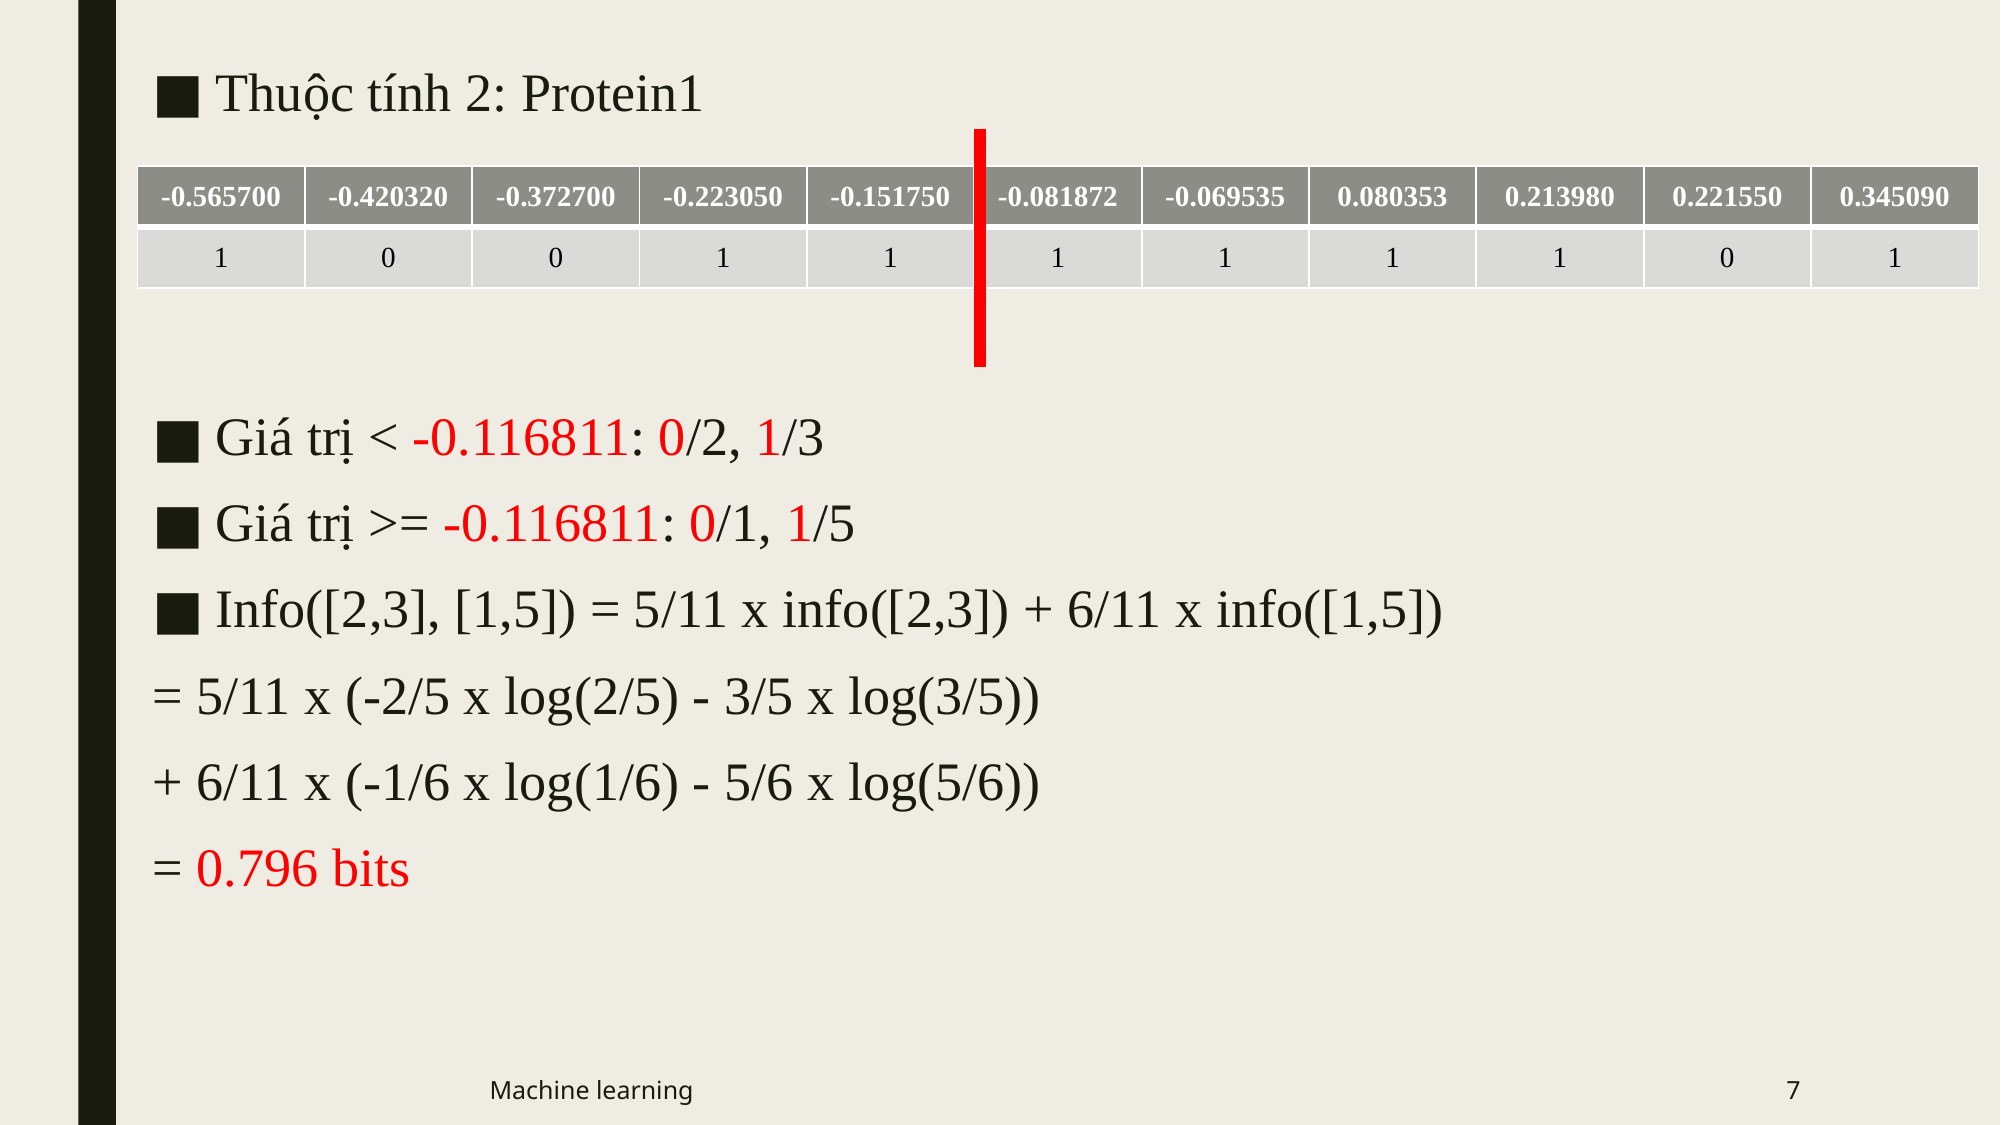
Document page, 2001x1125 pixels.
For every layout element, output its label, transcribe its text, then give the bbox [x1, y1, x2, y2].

table_cell 1 [1310, 230, 1475, 287]
table_header -0.081872 [986, 167, 1141, 224]
table_header -0.565700 [138, 167, 304, 224]
slide_number 7 [1553, 1058, 1816, 1125]
table_cell 1 [1812, 230, 1978, 287]
list Thuộc tính 2: Protein1 Giá trị < -0.116811: 0/2, 1/3 Giá trị >= -0.116811: 0/1, 1/5 Info([2,3], [1,5]) = 5/11 x info([2,3]) + 6/11 x info([1,5]) = 5/11 x (-2/5 x log(2/5) - 3/5 x log(3/5)) + 6/11 x (-1/6 x log(1/6) - 5/6 x log(5/6)) = 0.796 bits [137, 289, 1979, 1014]
table_cell 1 [1143, 230, 1308, 287]
table_header -0.151750 [808, 167, 973, 224]
table_header 0.080353 [1310, 167, 1475, 224]
table_cell 0 [1645, 230, 1810, 287]
list Thuộc tính 2: Protein1 Giá trị < -0.116811: 0/2, 1/3 Giá trị >= -0.116811: 0/1, 1/5 Info([2,3], [1,5]) = 5/11 x info([2,3]) + 6/11 x info([1,5]) = 5/11 x (-2/5 x log(2/5) - 3/5 x log(3/5)) + 6/11 x (-1/6 x log(1/6) - 5/6 x log(5/6)) = 0.796 bits [137, 54, 1979, 165]
table_cell 1 [138, 230, 304, 287]
table_header 0.345090 [1812, 167, 1978, 224]
table_header -0.223050 [640, 167, 806, 224]
table_cell 0 [306, 230, 471, 287]
table_header 0.213980 [1477, 167, 1643, 224]
table_cell 1 [1477, 230, 1643, 287]
table_header -0.069535 [1143, 167, 1308, 224]
table_header 0.221550 [1645, 167, 1810, 224]
footer Machine learning [474, 1058, 1505, 1125]
table_cell 1 [640, 230, 806, 287]
table_cell 1 [808, 230, 973, 287]
table_cell 1 [986, 230, 1141, 287]
table_cell 0 [473, 230, 639, 287]
table_header -0.420320 [306, 167, 471, 224]
table_header -0.372700 [473, 167, 639, 224]
